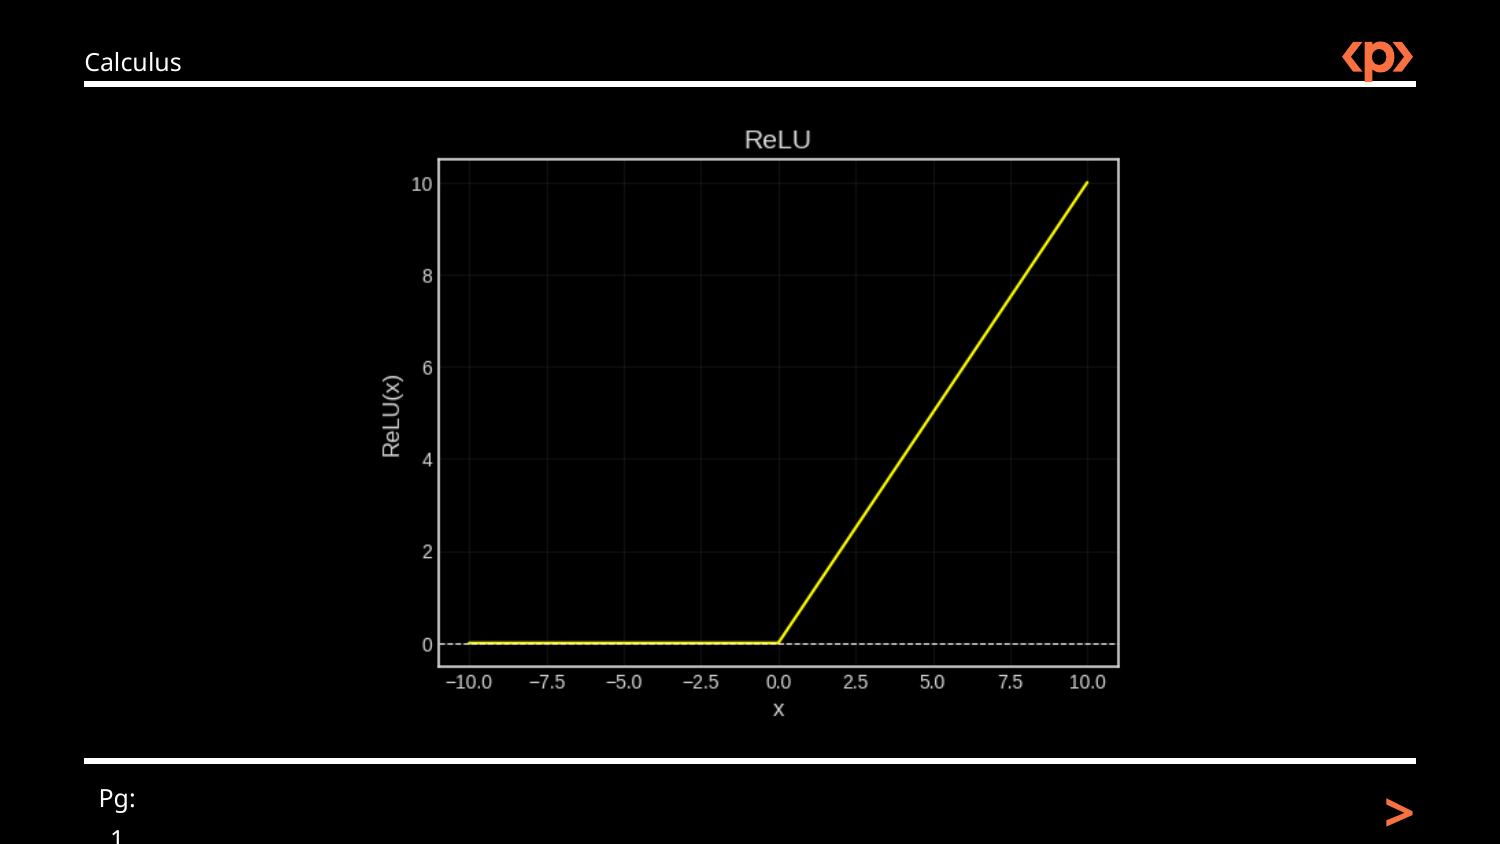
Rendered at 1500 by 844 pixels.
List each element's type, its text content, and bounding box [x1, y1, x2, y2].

text_box Pg: 1 [90, 770, 144, 844]
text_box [1341, 41, 1414, 82]
picture [369, 117, 1131, 734]
text_box > [1384, 762, 1416, 844]
text_box Calculus [84, 34, 715, 77]
text_box > [1384, 752, 1416, 760]
